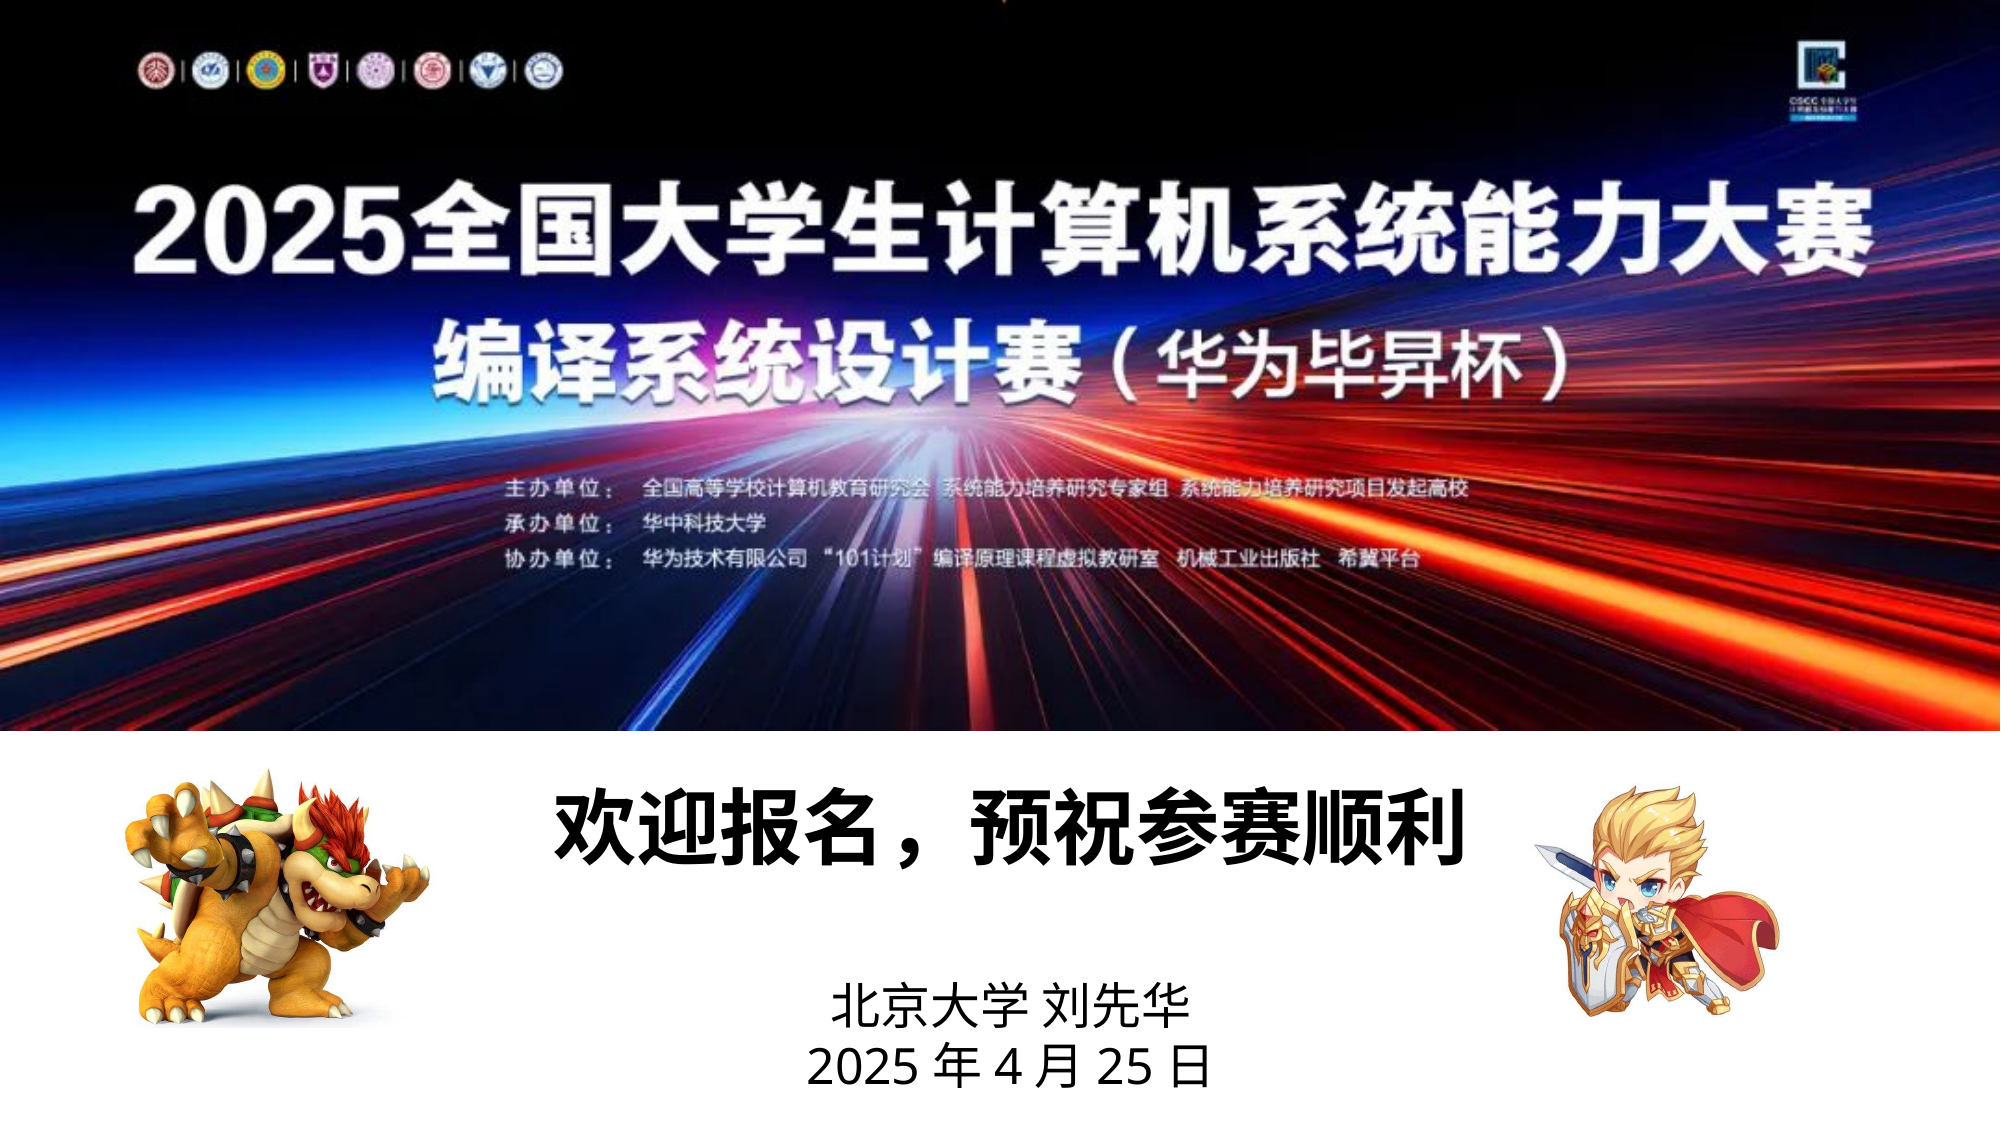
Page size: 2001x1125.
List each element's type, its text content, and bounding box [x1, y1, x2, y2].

text_box 欢迎报名，预祝参赛顺利 北京大学 刘先华 2025年4月25日 [383, 767, 1639, 1103]
picture [115, 767, 435, 1028]
picture [1524, 767, 1797, 1022]
picture [0, 0, 2000, 731]
